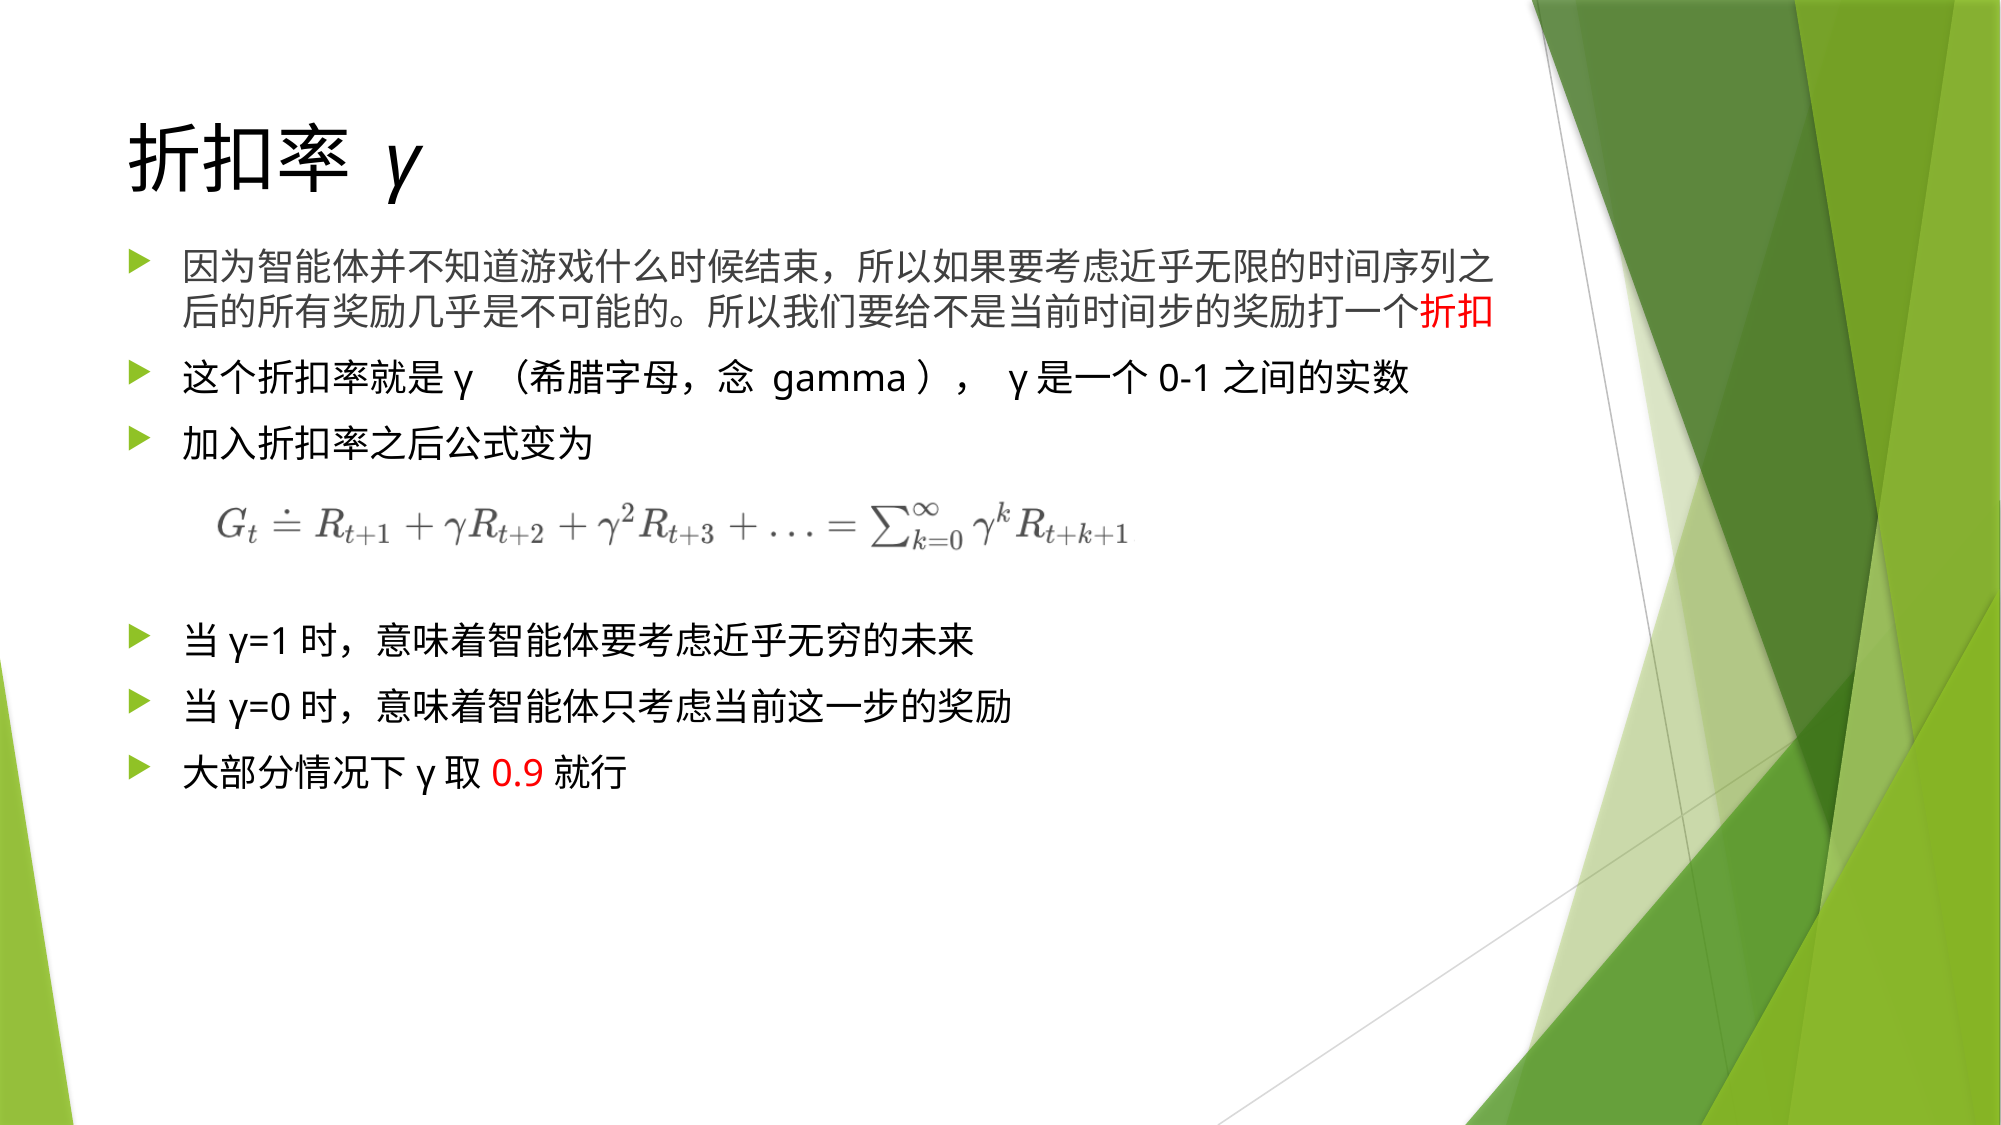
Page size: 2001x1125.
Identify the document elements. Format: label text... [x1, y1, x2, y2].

title 折扣率 γ [111, 104, 1522, 235]
picture [198, 489, 1135, 562]
list 因为智能体并不知道游戏什么时候结束，所以如果要考虑近乎无限的时间序列之后的所有奖励几乎是不可能的。所以我们要给不是当前时间步的奖励打一个折扣 这个折扣率就是γ （希腊字母，念 gamma）， γ是一个0-1之间的实数 加入折扣率之后公式变为 当γ=1时，意味着智能体要考虑近乎无穷的未来 当γ=0时，意味着智能体只考虑当前这一步的奖励 大部分情况下γ取0.9就行 [111, 235, 1522, 873]
